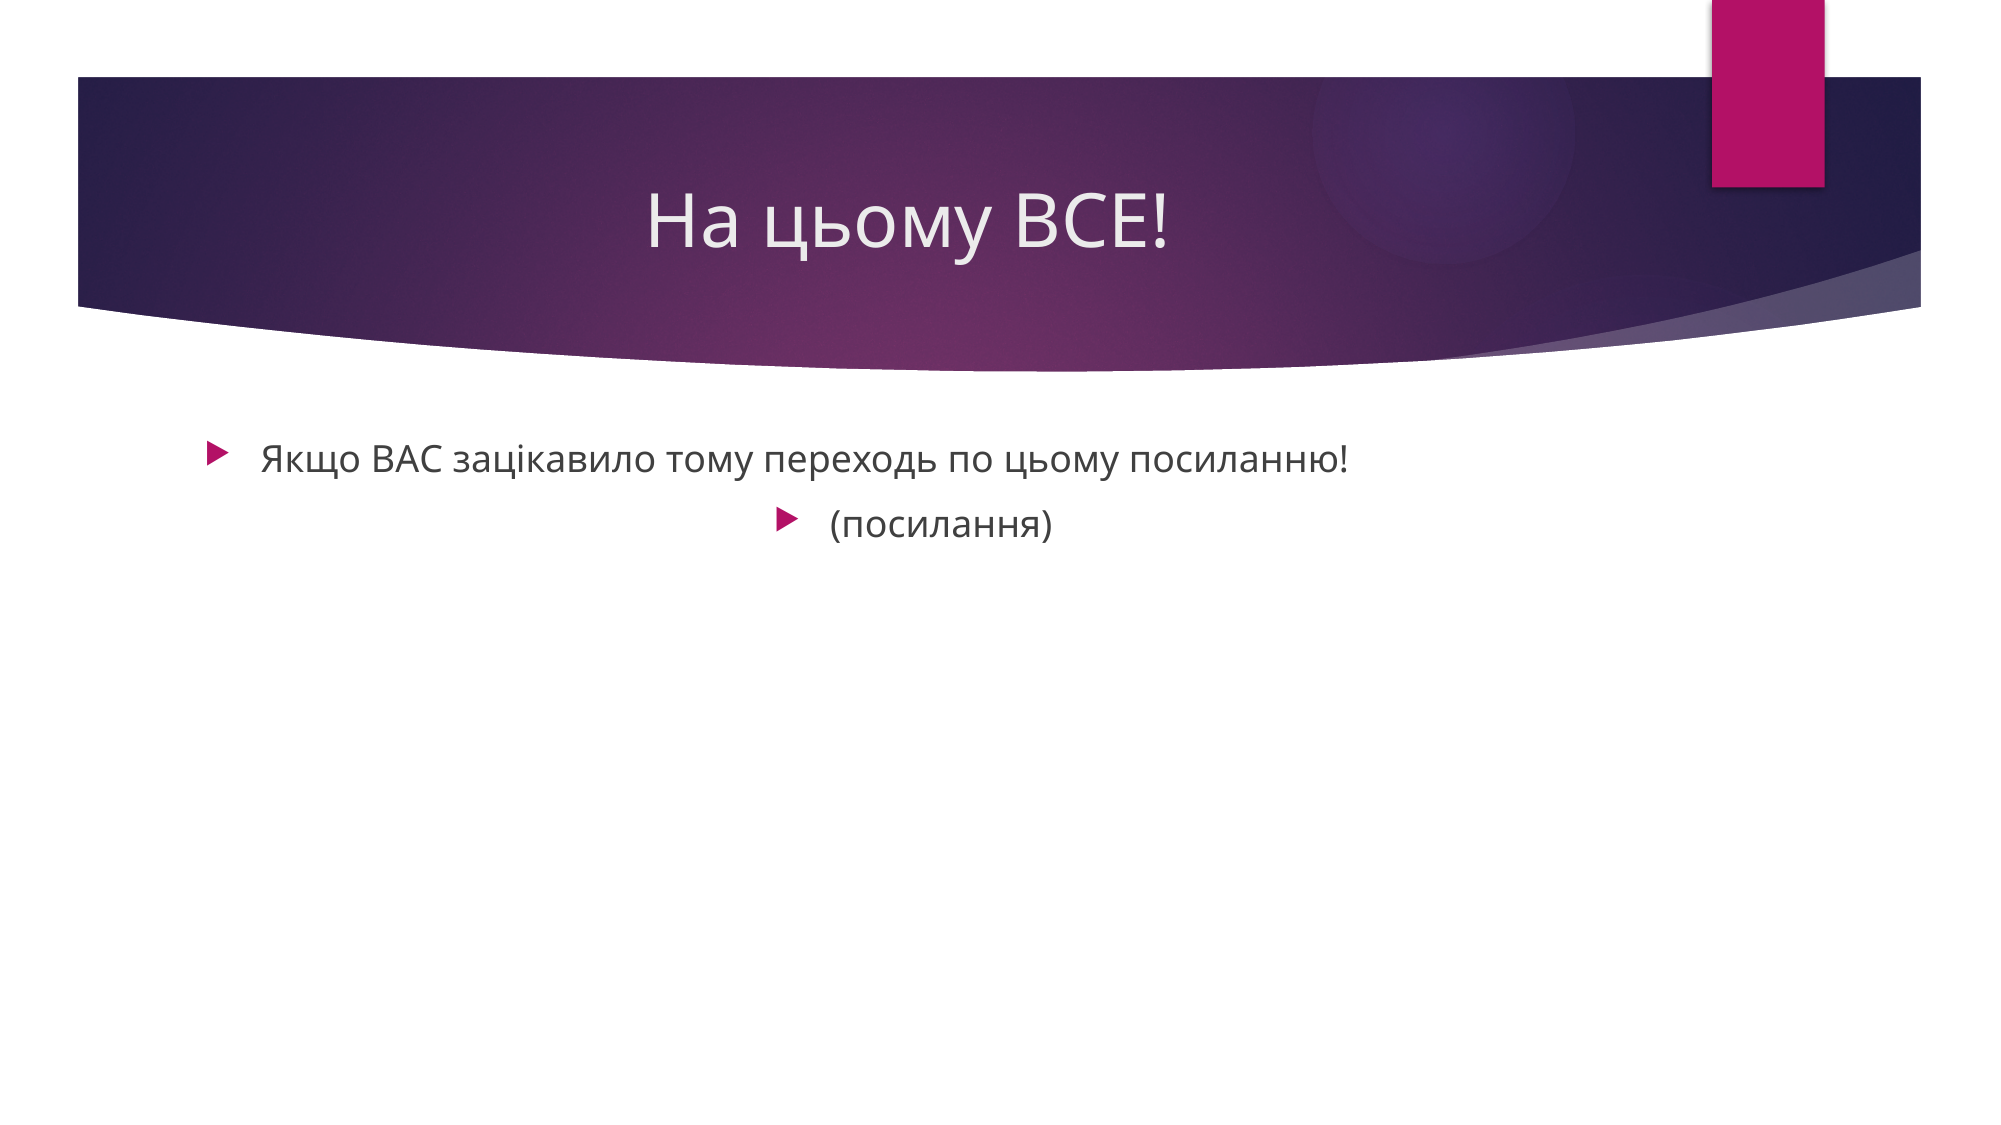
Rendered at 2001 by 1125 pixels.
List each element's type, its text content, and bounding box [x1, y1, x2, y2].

title На цьому ВСЕ! [189, 159, 1627, 276]
list Якщо ВАС зацікавило тому переходь по цьому посиланню! (посилання) [189, 427, 1638, 988]
